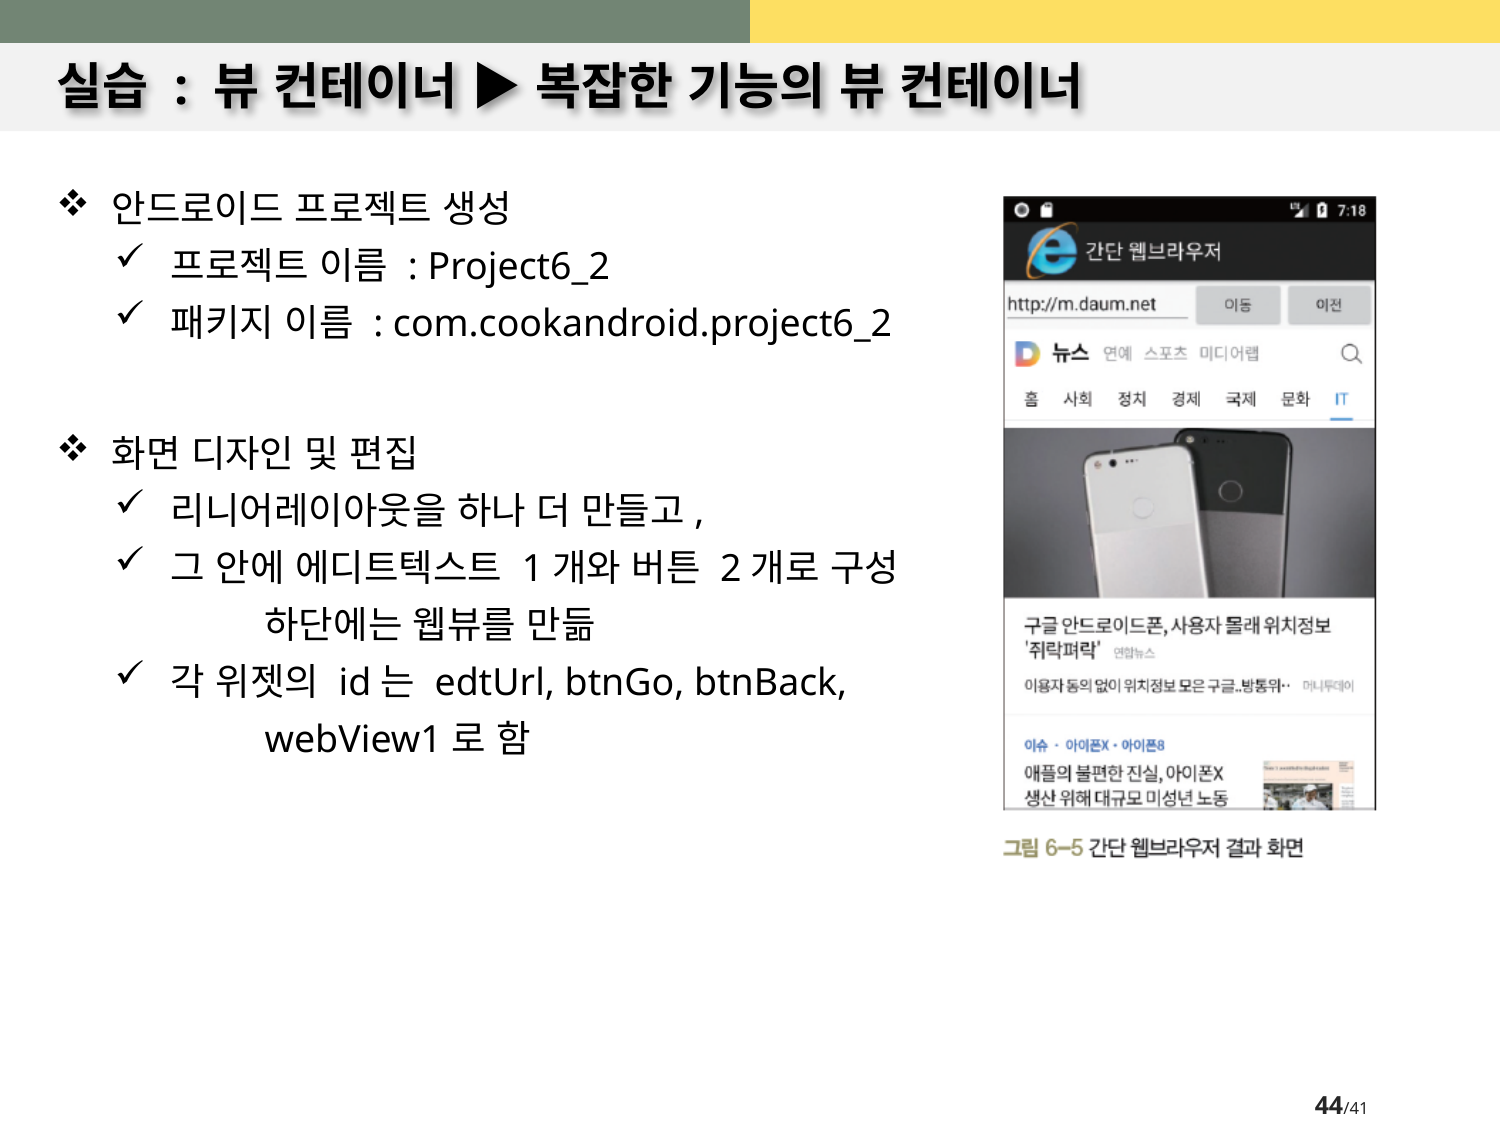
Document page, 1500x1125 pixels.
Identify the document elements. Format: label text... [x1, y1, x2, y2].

picture [994, 195, 1382, 866]
list 안드로이드 프로젝트 생성 프로젝트 이름 : Project6_2 패키지 이름 : com.cookandroid.project6_2 화면 디자인 및 편집 리니어레이아웃을 하나 더 만들고, 그 안에 에디트텍스트 1개와 버튼 2개로 구성 하단에는 웹뷰를 만듦 각 위젯의 id는 edtUrl, btnGo, btnBack, webView1로 함 [41, 172, 1459, 1048]
title 실습 : 뷰 컨테이너 ▶ 복잡한 기능의 뷰 컨테이너 [41, 42, 1459, 128]
